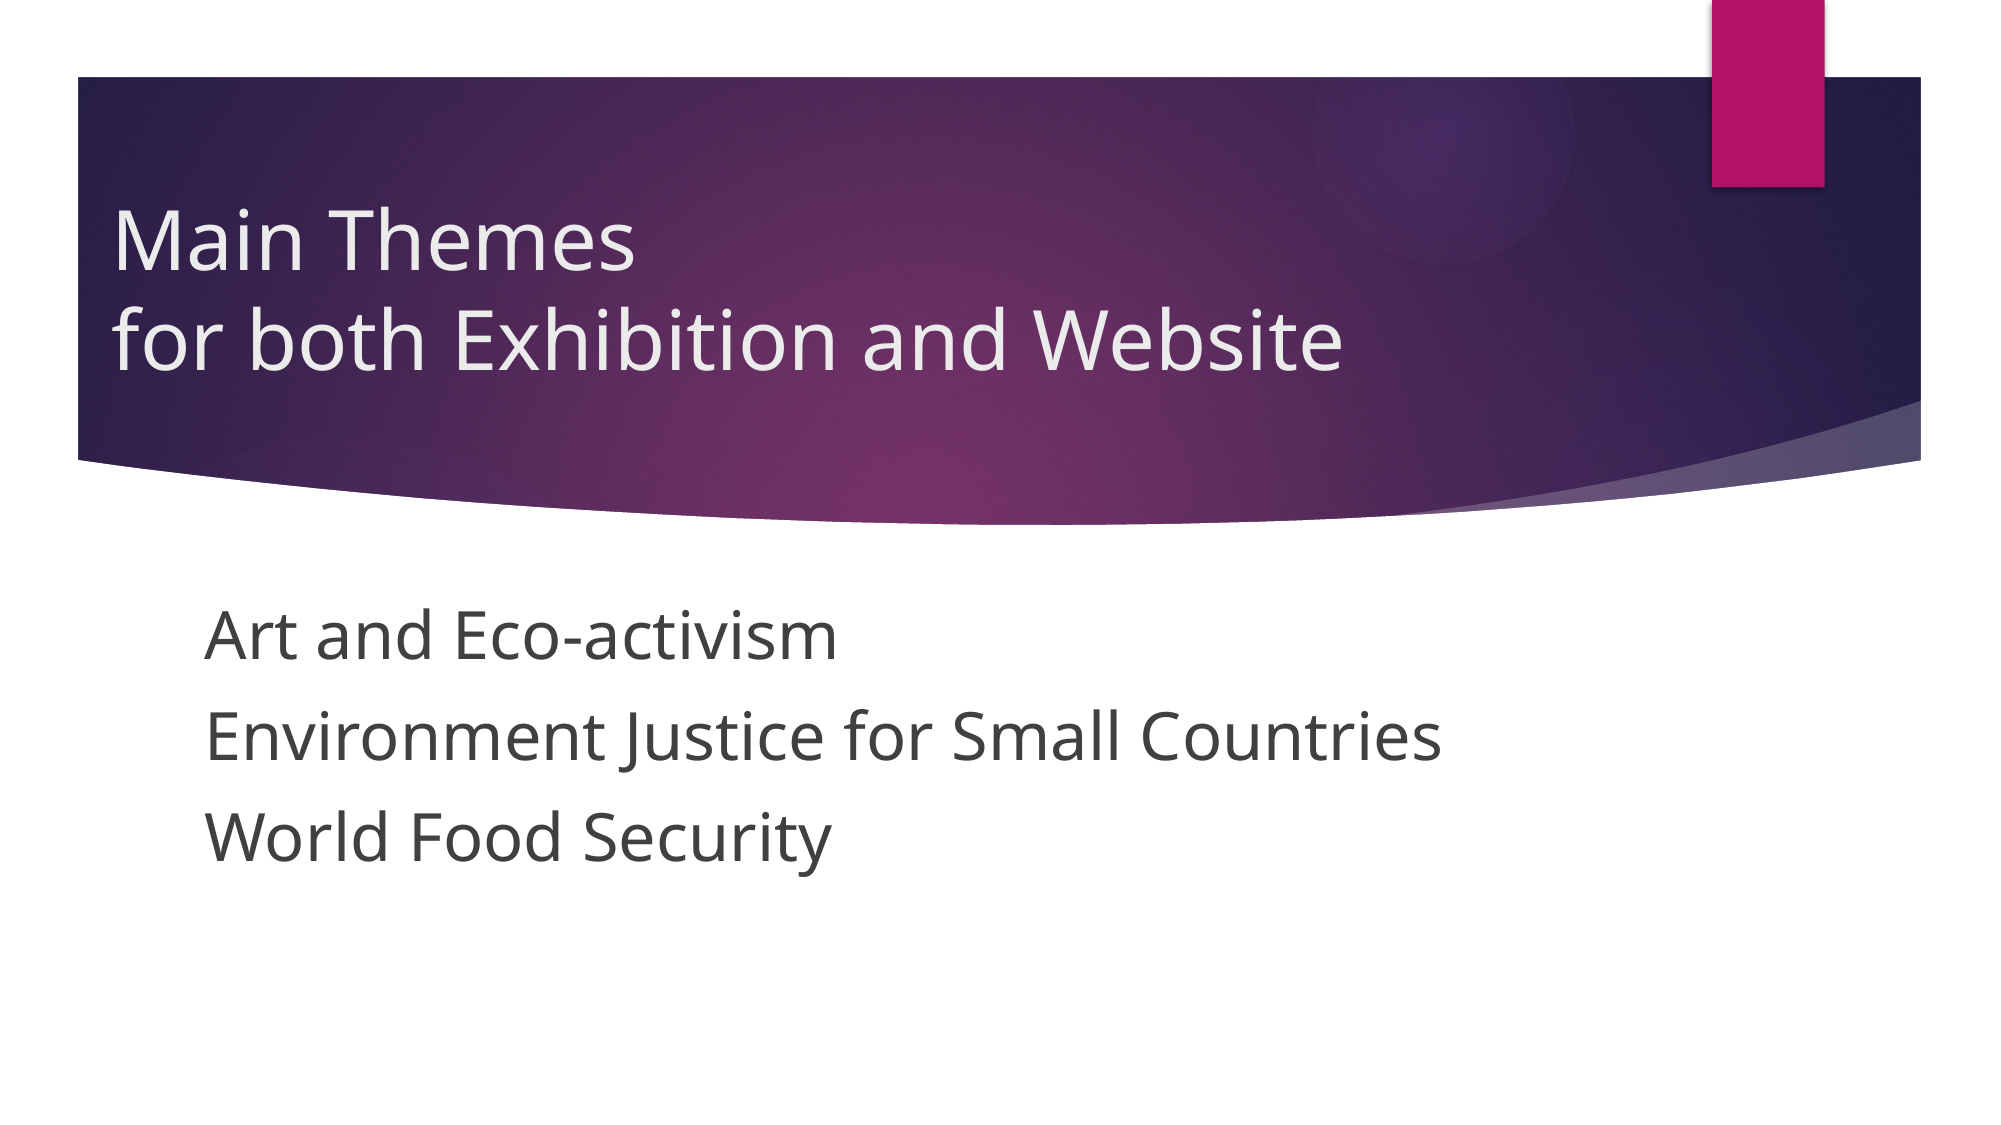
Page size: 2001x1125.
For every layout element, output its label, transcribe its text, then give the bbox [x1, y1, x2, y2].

list Art and Eco-activism Environment Justice for Small Countries World Food Security [189, 581, 1638, 988]
title Main Themes for both Exhibition and Website [96, 174, 1922, 400]
